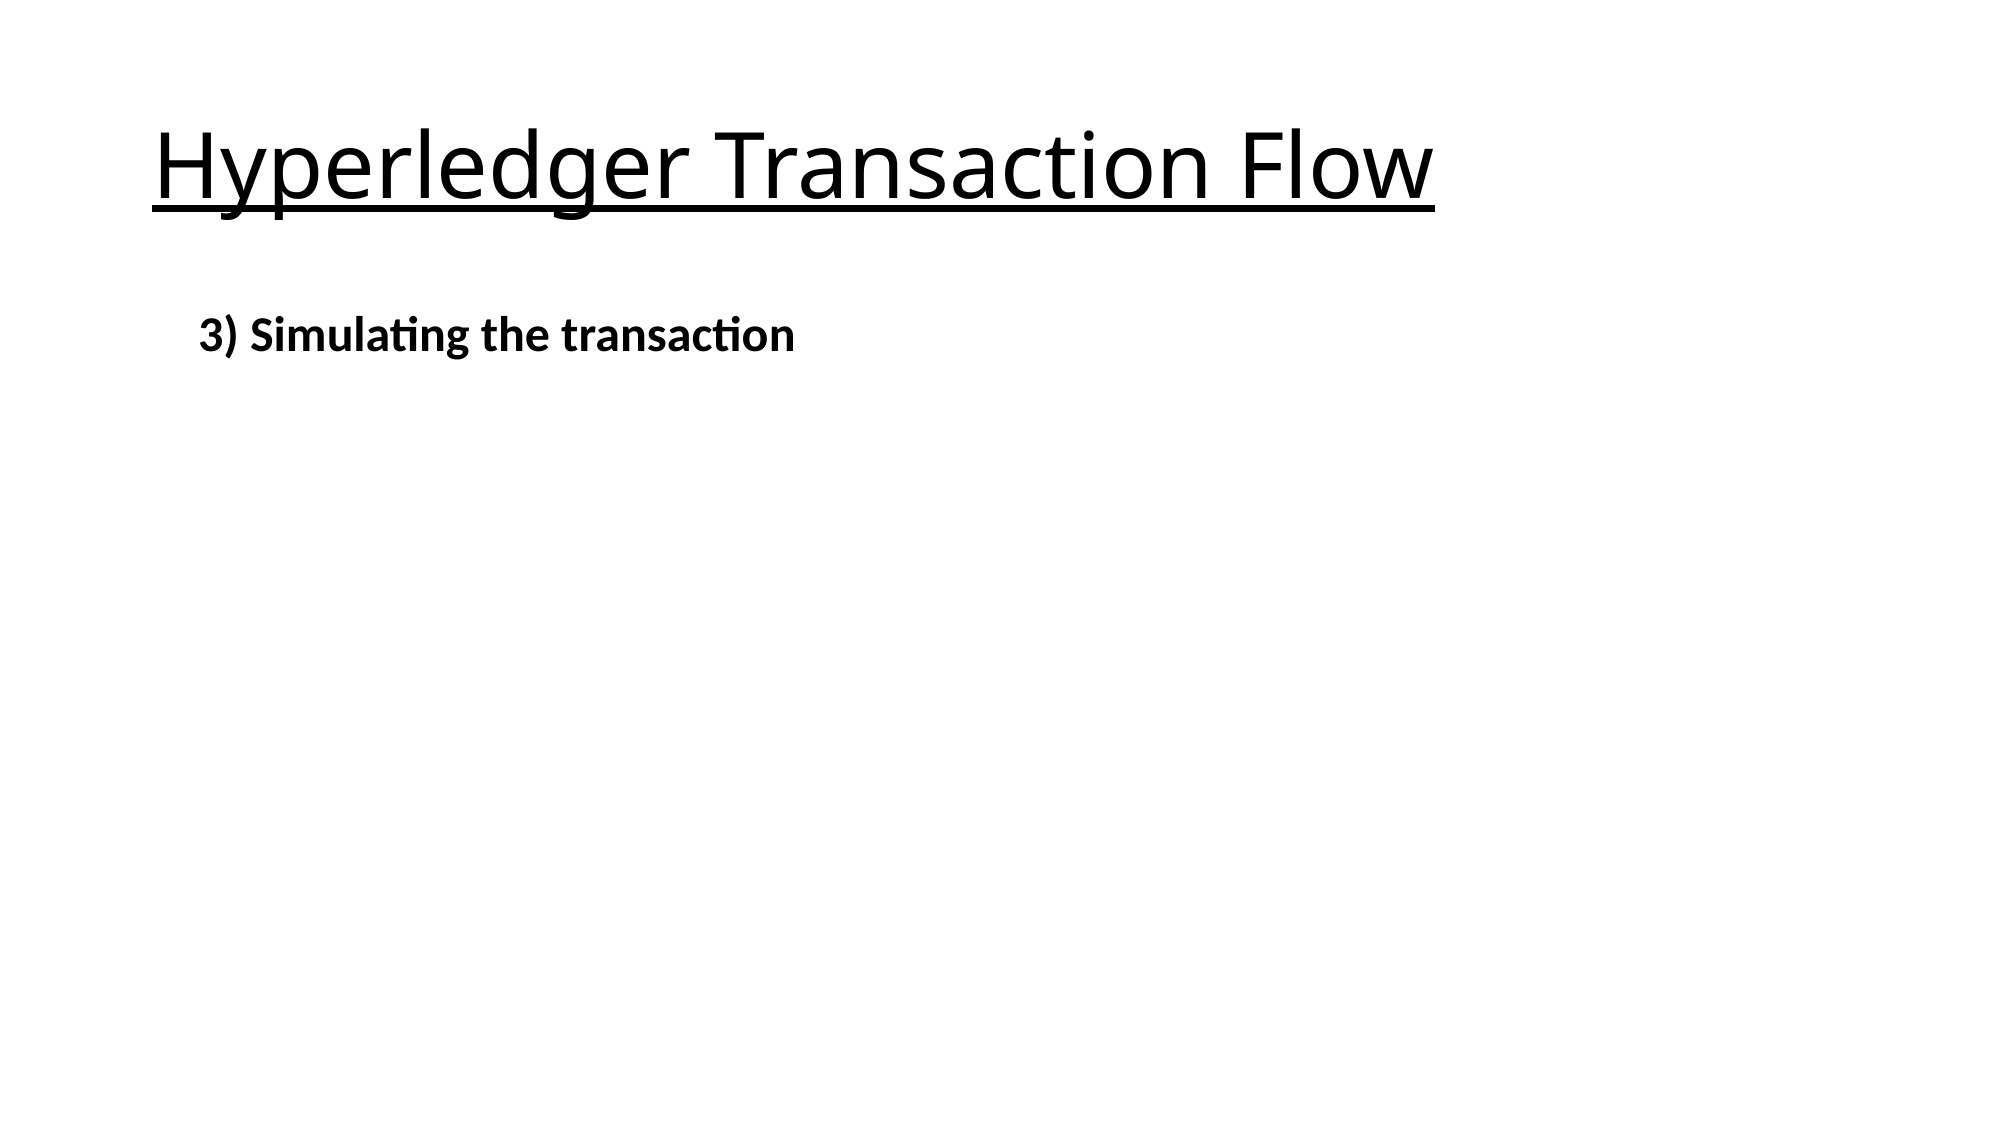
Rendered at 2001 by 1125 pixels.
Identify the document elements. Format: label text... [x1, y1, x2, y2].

title Hyperledger Transaction Flow [137, 59, 1863, 278]
text_box 3) Simulating the transaction [183, 294, 979, 370]
